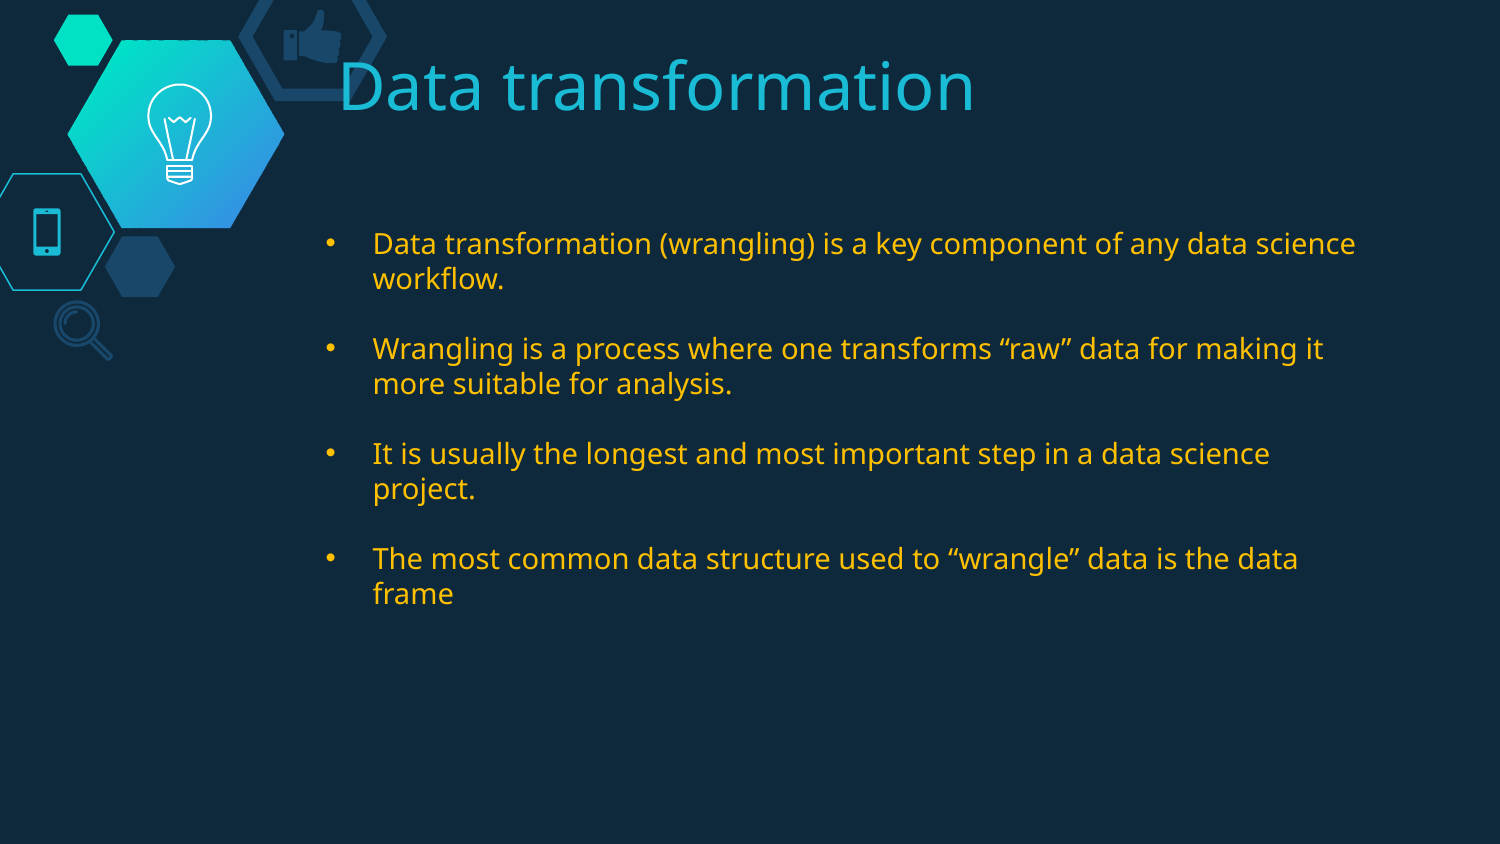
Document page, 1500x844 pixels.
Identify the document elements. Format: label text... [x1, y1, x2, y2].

text_box Data transformation (wrangling) is a key component of any data science workflow. Wrangling is a process where one transforms “raw” data for making it more suitable for analysis. It is usually the longest and most important step in a data science project. The most common data structure used to “wrangle” data is the data frame [235, 147, 1374, 653]
title Data transformation [322, 46, 1394, 139]
